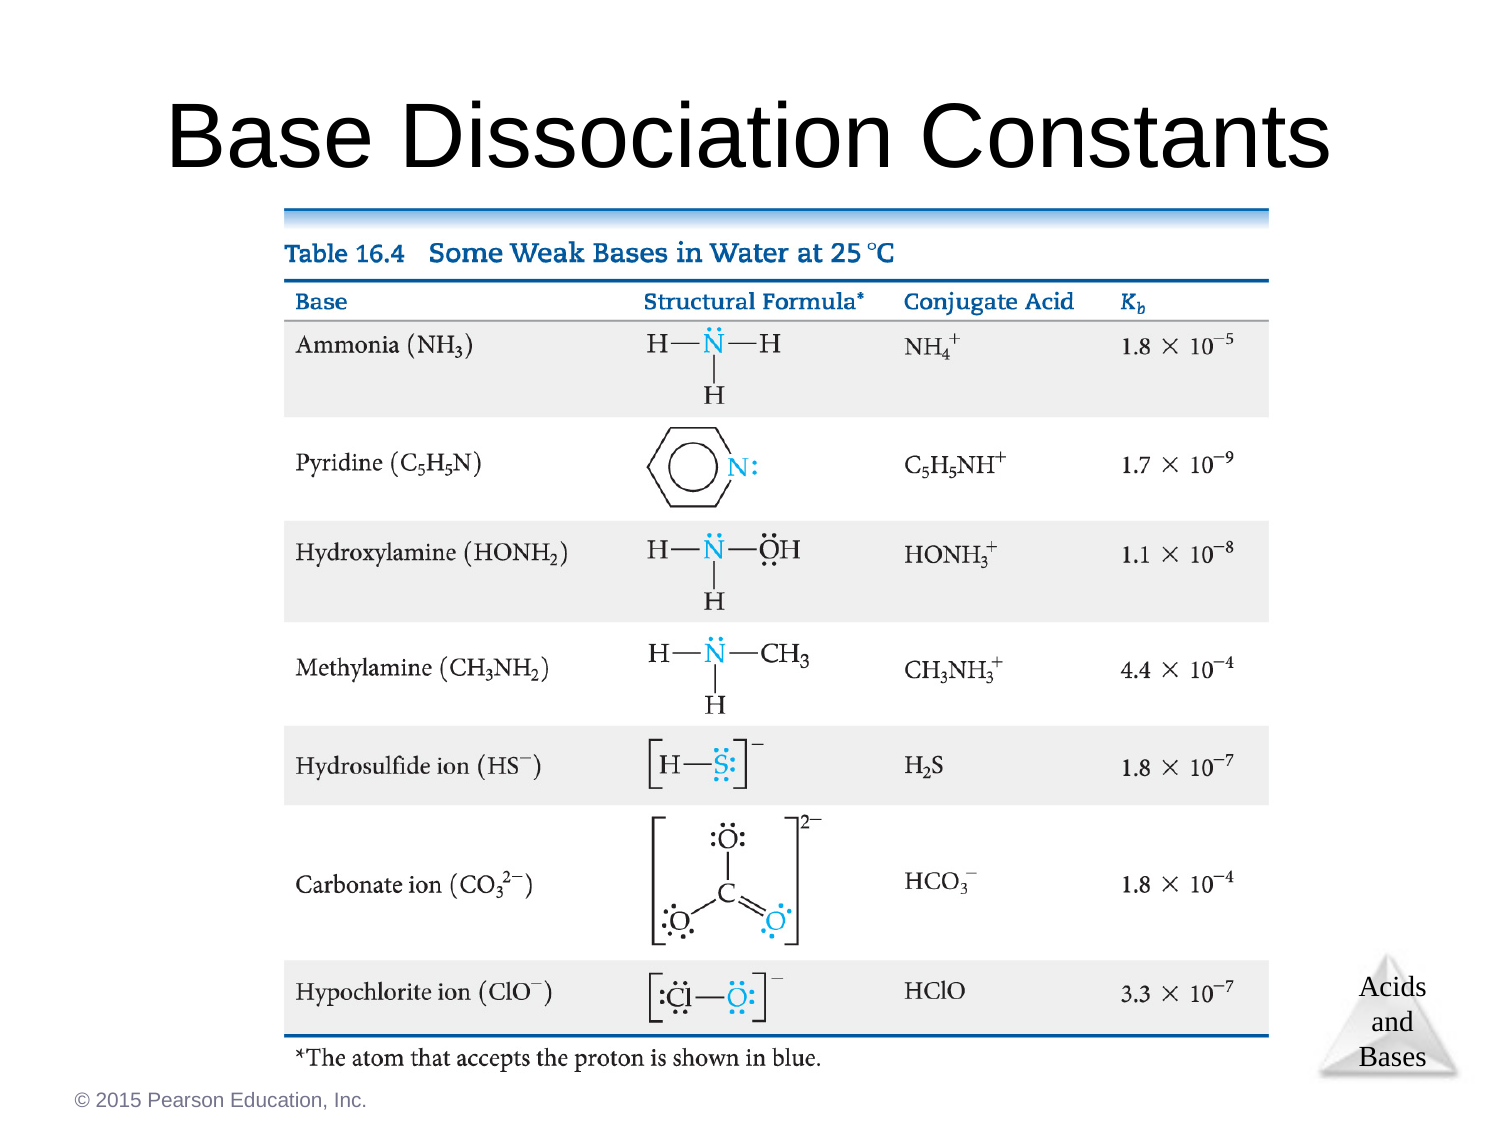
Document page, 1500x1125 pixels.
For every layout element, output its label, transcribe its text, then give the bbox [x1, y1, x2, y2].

picture [274, 199, 1500, 1125]
title Base Dissociation Constants [0, 37, 1500, 226]
